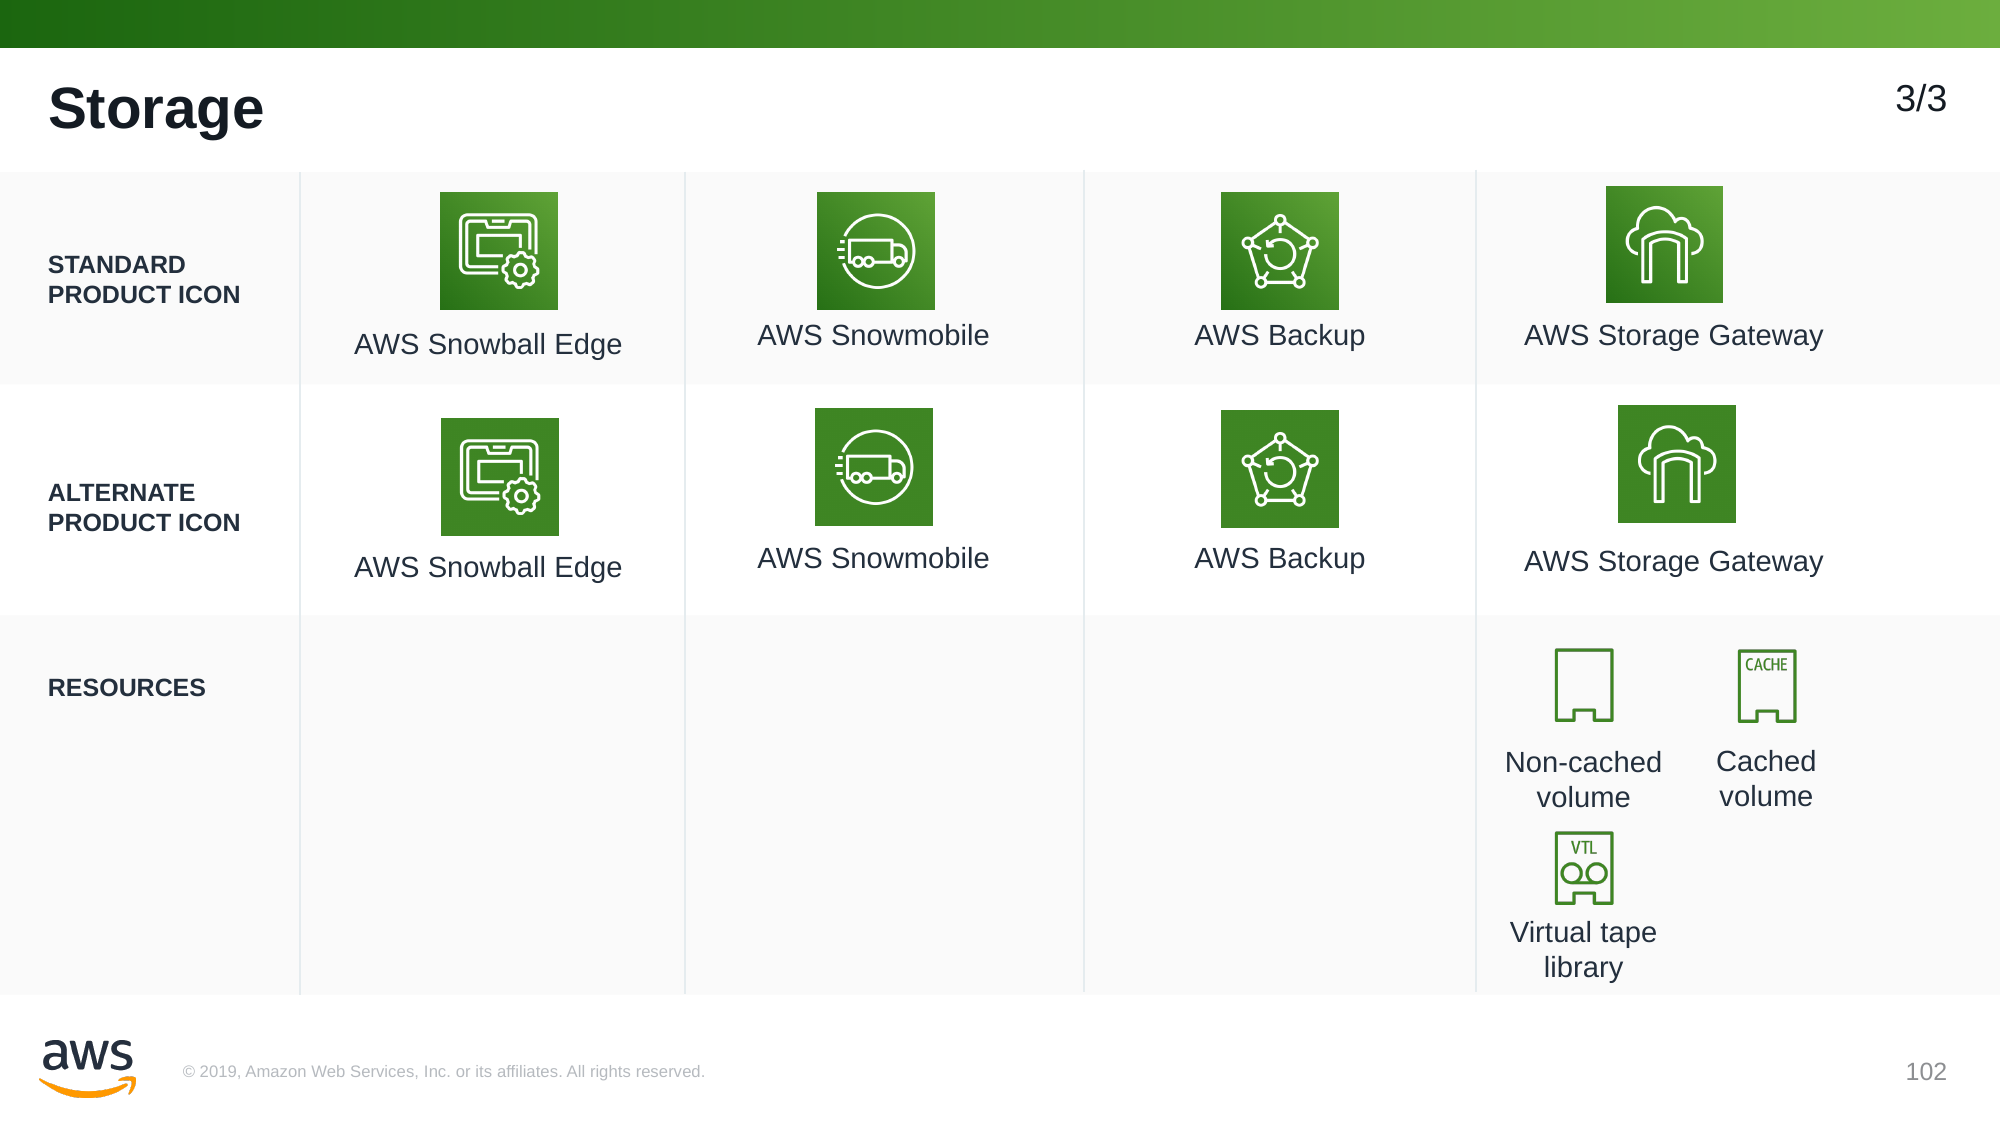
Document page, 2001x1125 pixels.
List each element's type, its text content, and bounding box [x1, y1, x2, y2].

text_box AWS Snowmobile [686, 309, 1063, 359]
text_box AWS Snowball Edge [299, 540, 678, 591]
picture [1545, 829, 1623, 907]
picture [1606, 186, 1723, 303]
text_box AWS Snowmobile [686, 532, 1063, 583]
picture [1728, 647, 1806, 725]
text_box Virtual tape library [1485, 906, 1682, 991]
picture [39, 1040, 136, 1098]
list 3/3 [1789, 71, 1963, 148]
picture [1221, 410, 1339, 528]
text_box AWS Storage Gateway [1485, 309, 1863, 359]
picture [440, 192, 558, 310]
text_box AWS Storage Gateway [1485, 535, 1863, 586]
picture [1618, 405, 1736, 523]
title Storage [33, 64, 1105, 156]
picture [815, 408, 933, 526]
picture [1545, 646, 1623, 724]
picture [1221, 192, 1339, 310]
text_box AWS Snowball Edge [299, 317, 678, 368]
picture [441, 418, 559, 536]
text_box Non-cached volume [1485, 736, 1682, 822]
text_box AWS Backup [1091, 309, 1469, 359]
text_box Cached volume [1670, 735, 1863, 820]
slide_number 102 [1512, 1040, 1963, 1101]
picture [817, 192, 935, 310]
text_box AWS Backup [1091, 532, 1469, 583]
